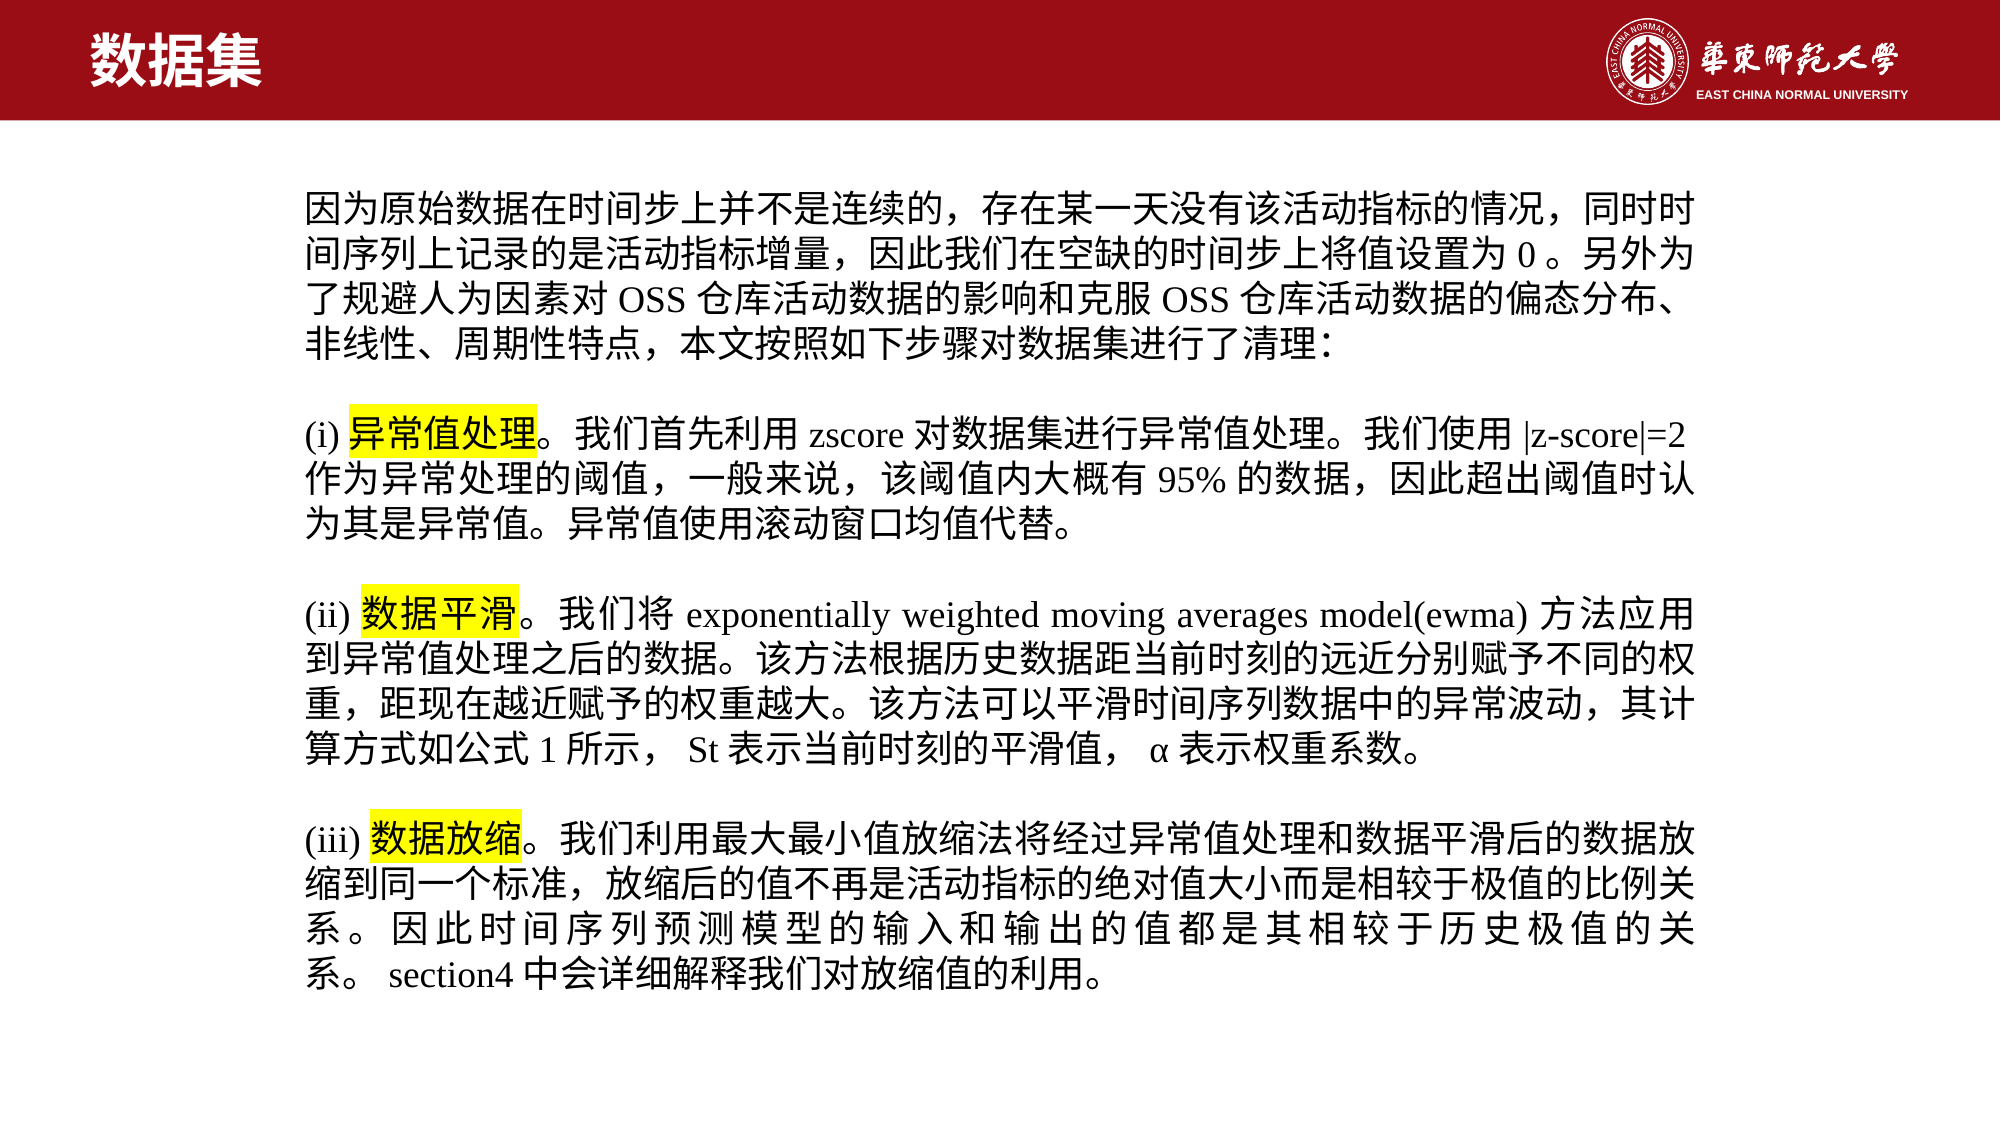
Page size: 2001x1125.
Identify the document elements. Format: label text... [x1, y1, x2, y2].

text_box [0, 0, 2000, 121]
text_box 因为原始数据在时间步上并不是连续的，存在某一天没有该活动指标的情况，同时时间序列上记录的是活动指标增量，因此我们在空缺的时间步上将值设置为0。另外为了规避人为因素对OSS仓库活动数据的影响和克服OSS仓库活动数据的偏态分布、非线性、周期性特点，本文按照如下步骤对数据集进行了清理： (i)异常值处理。我们首先利用zscore对数据集进行异常值处理。我们使用|z-score|=2作为异常处理的阈值，一般来说，该阈值内大概有95%的数据，因此超出阈值时认为其是异常值。异常值使用滚动窗口均值代替。 (ii)数据平滑。我们将exponentially weighted moving averages model(ewma)方法应用到异常值处理之后的数据。该方法根据历史数据距当前时刻的远近分别赋予不同的权重，距现在越近赋予的权重越大。该方法可以平滑时间序列数据中的异常波动，其计算方式如公式1所示，St表示当前时刻的平滑值，α表示权重系数。 (iii)数据放缩。我们利用最大最小值放缩法将经过异常值处理和数据平滑后的数据放缩到同一个标准，放缩后的值不再是活动指标的绝对值大小而是相较于极值的比例关系。因此时间序列预测模型的输入和输出的值都是其相较于历史极值的关系。section4中会详细解释我们对放缩值的利用。 [289, 177, 1711, 1003]
